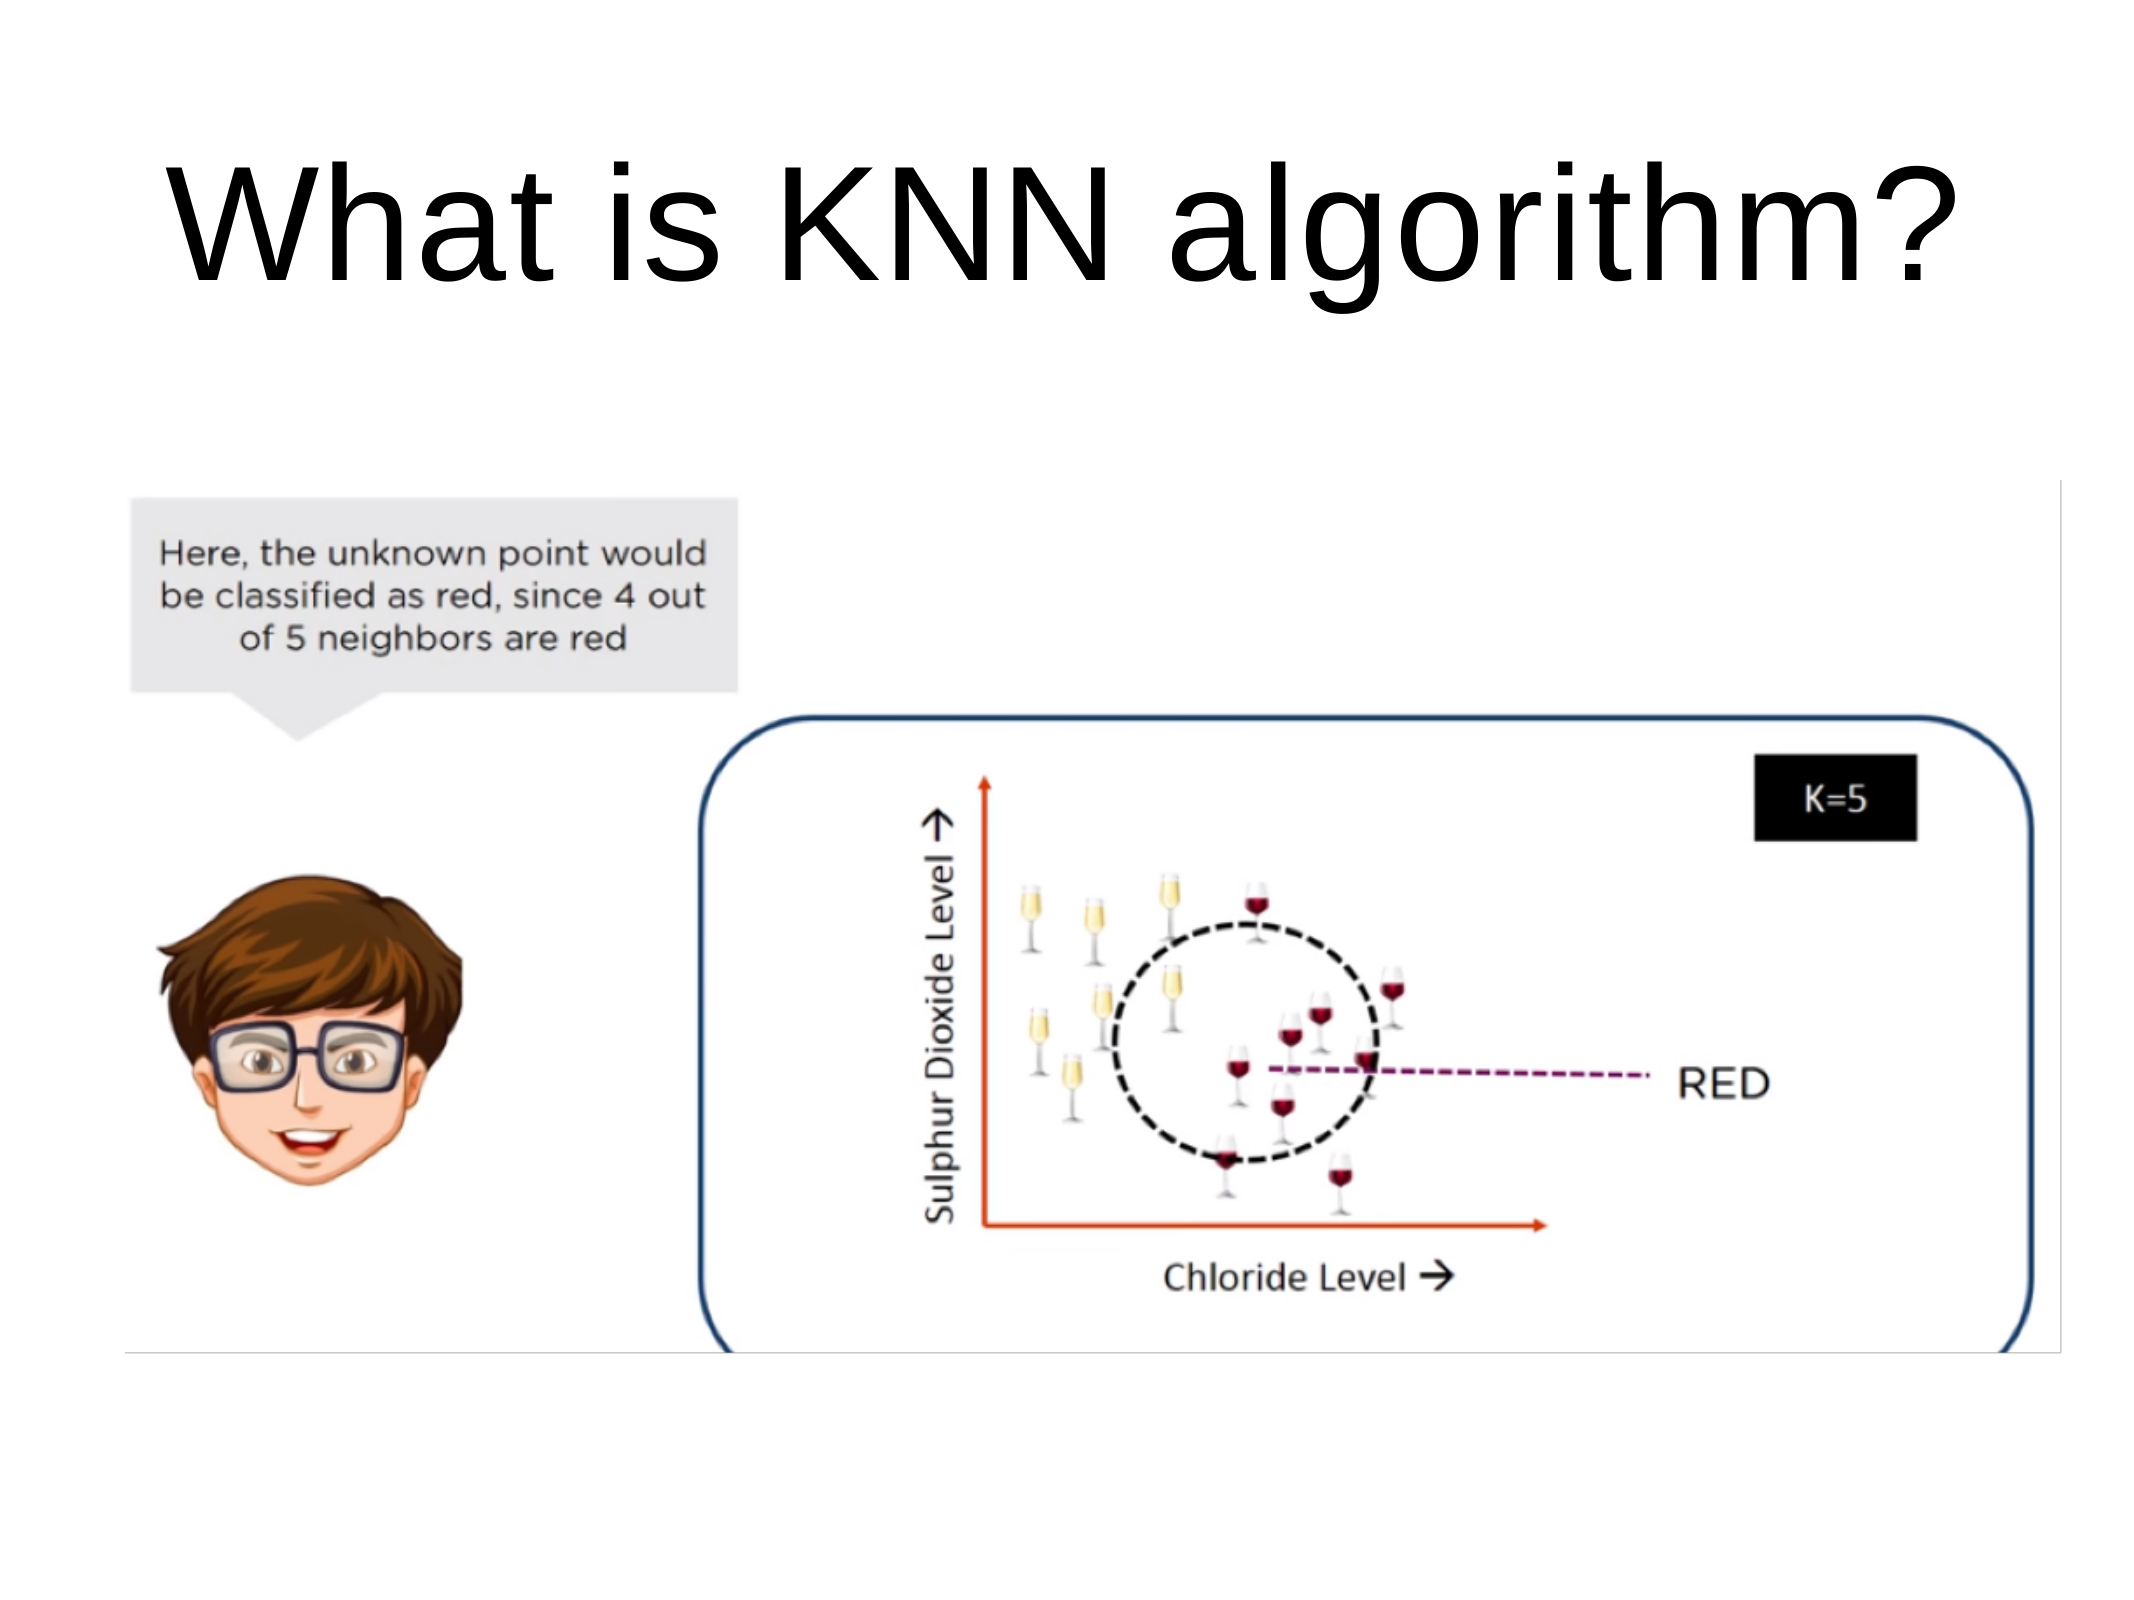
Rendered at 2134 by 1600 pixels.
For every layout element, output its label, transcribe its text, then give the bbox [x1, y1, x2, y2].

title What is KNN algorithm? [162, 115, 1971, 385]
picture [125, 480, 2063, 1355]
